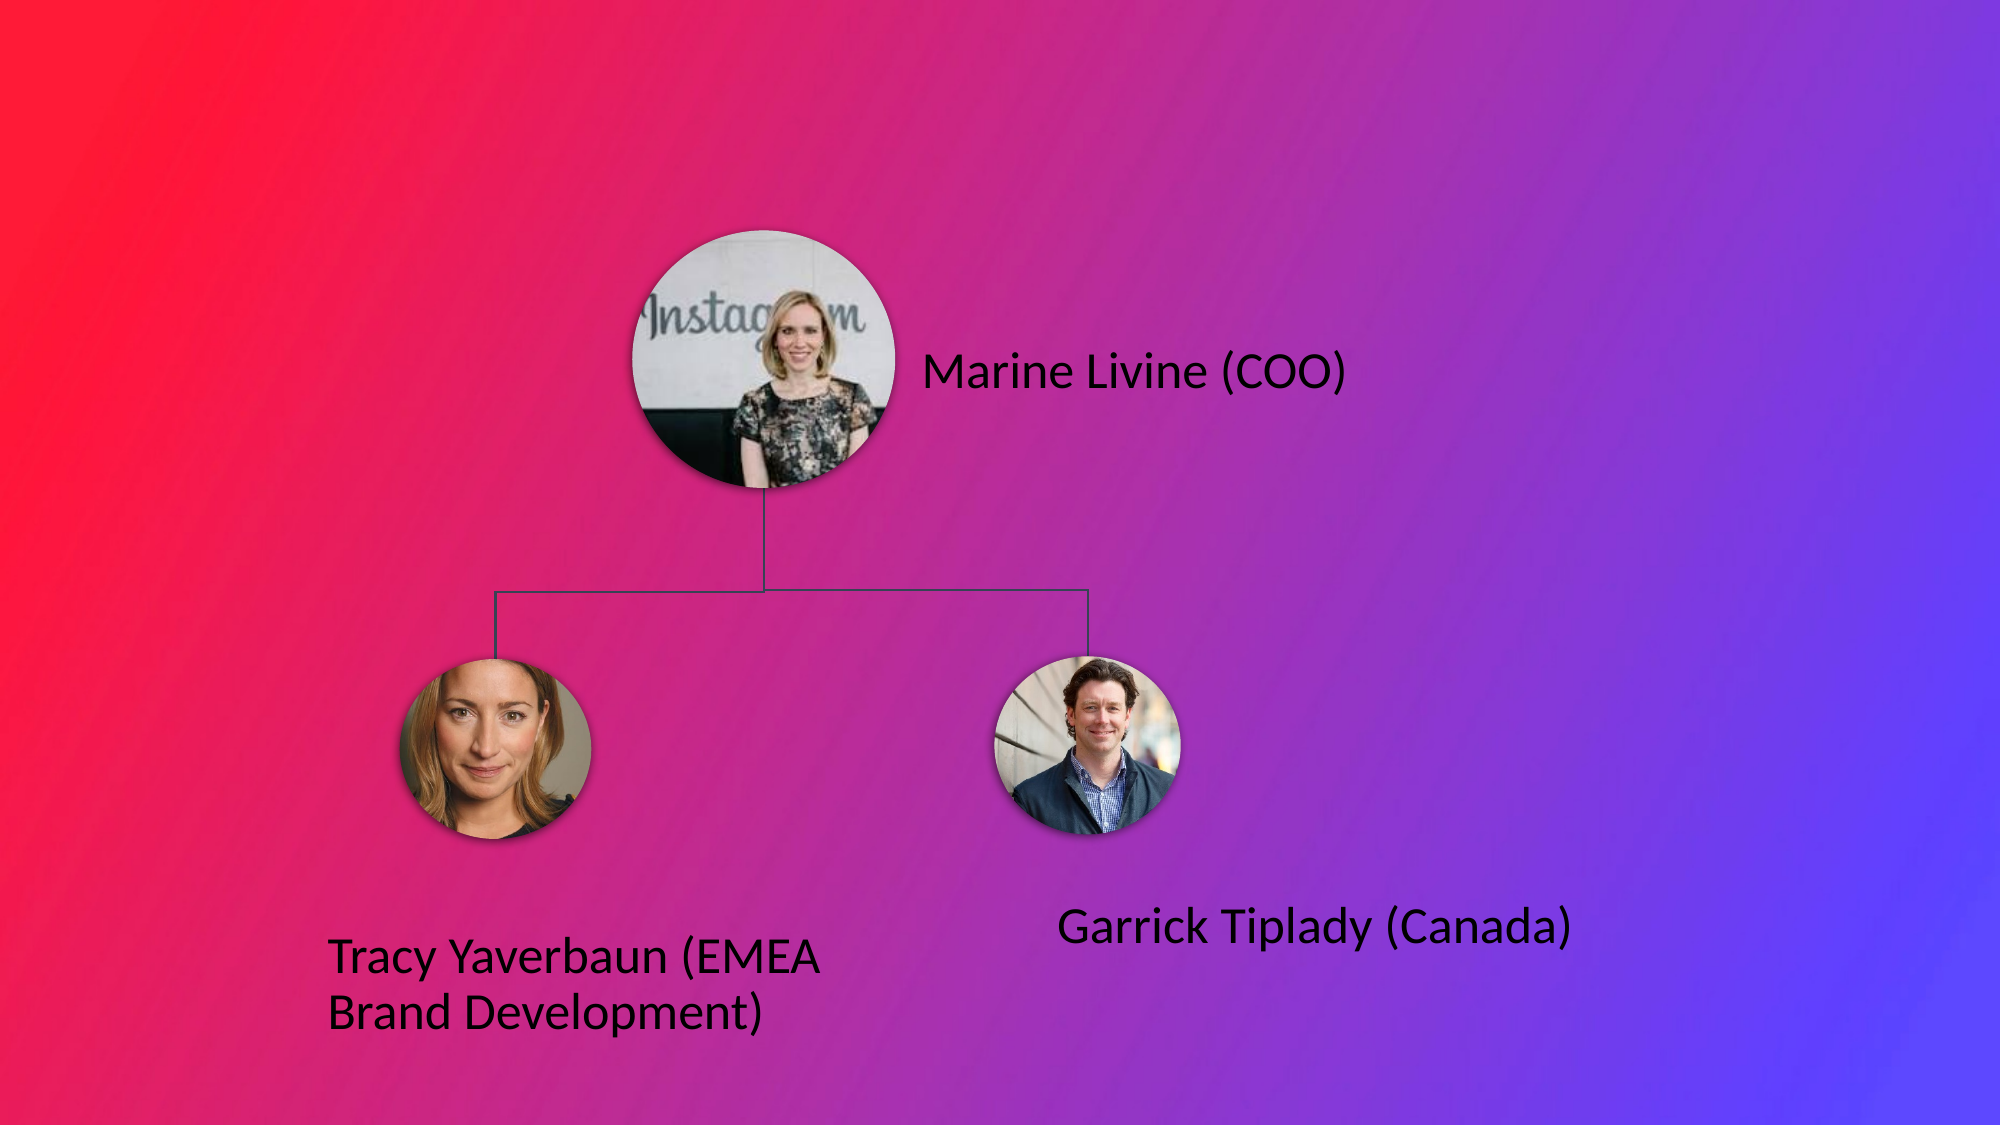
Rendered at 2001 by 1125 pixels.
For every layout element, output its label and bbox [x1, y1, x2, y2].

text_box [0, 0, 2000, 1125]
